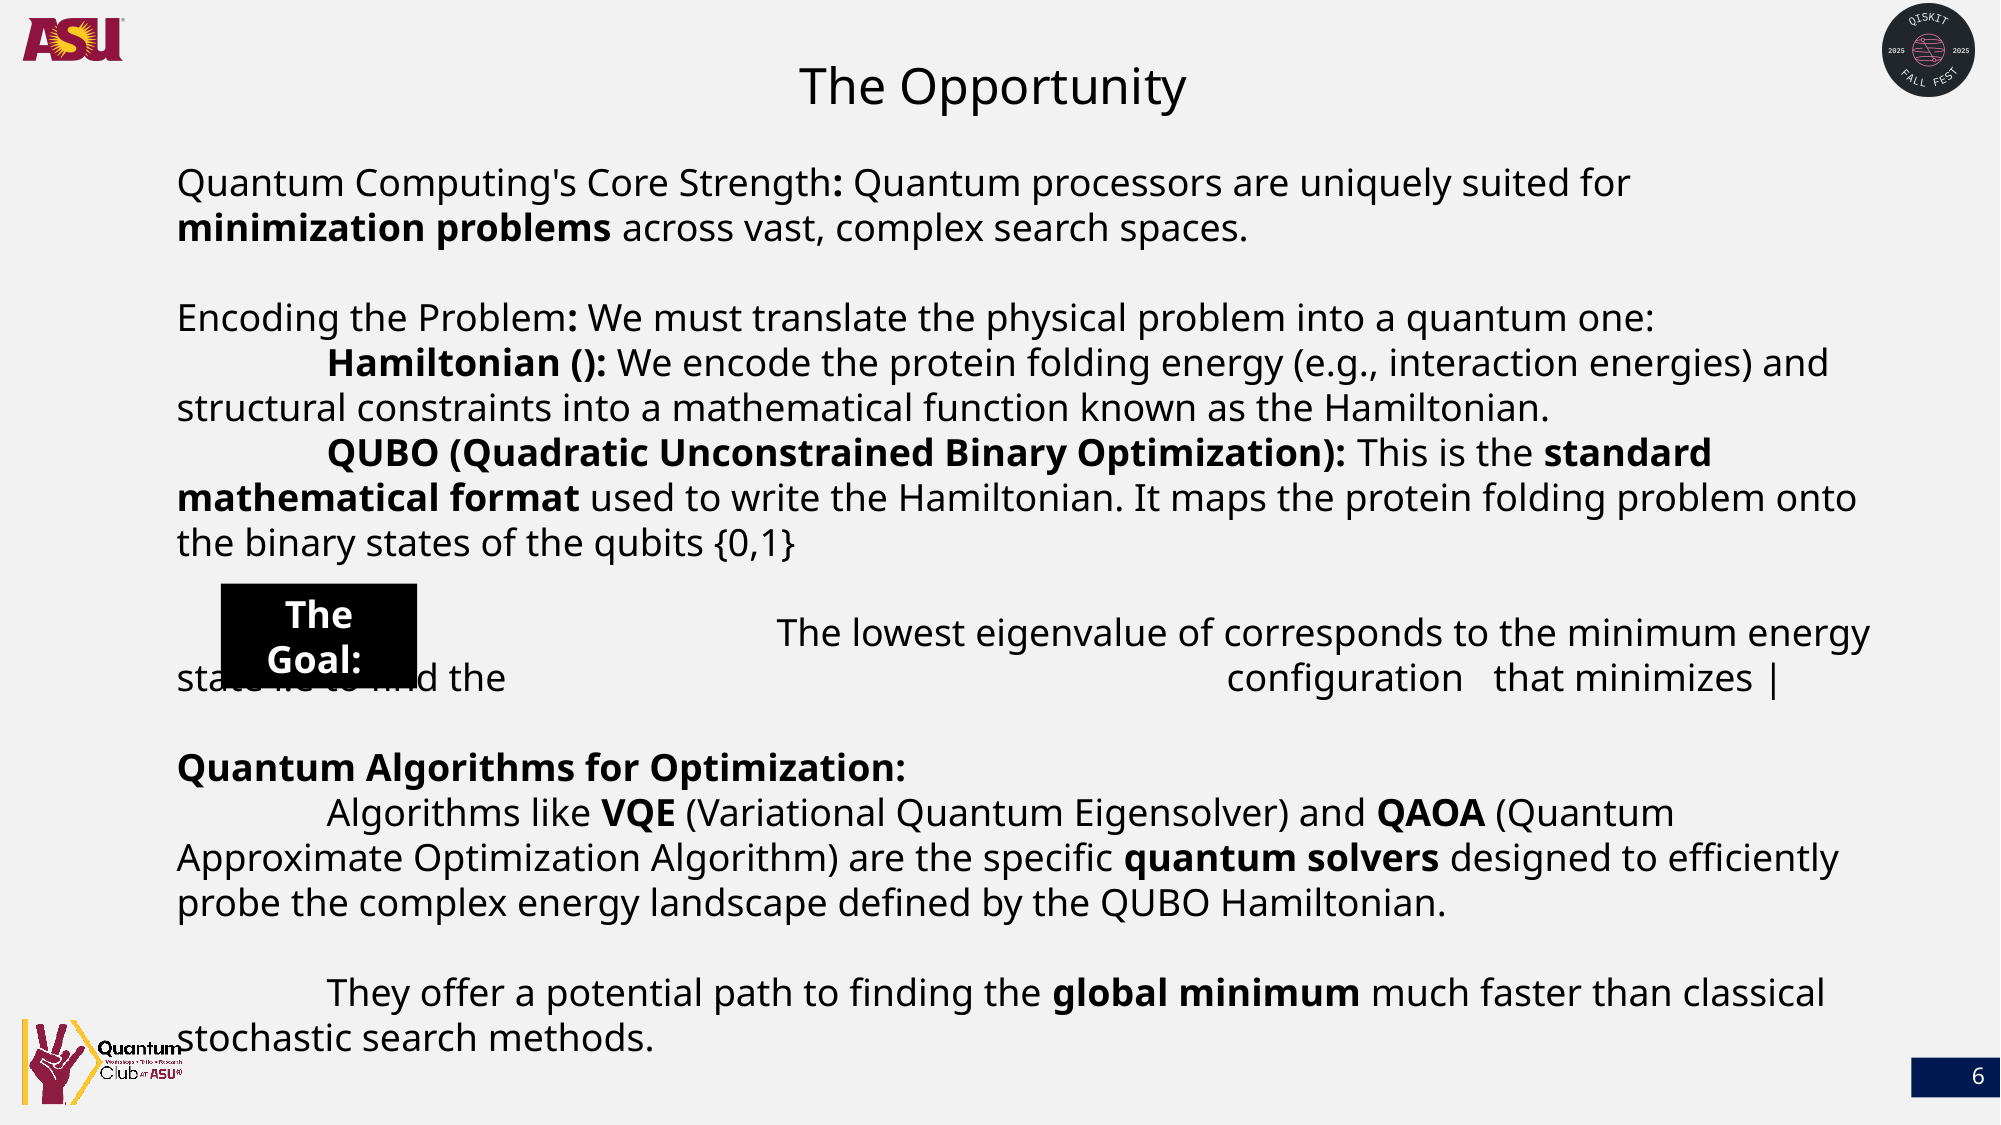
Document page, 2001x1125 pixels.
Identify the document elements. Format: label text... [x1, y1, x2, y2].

text_box The Goal: [220, 583, 418, 689]
title The Opportunity [533, 49, 1467, 128]
picture [9, 1010, 191, 1113]
picture [181, 1033, 191, 1042]
picture [1882, 3, 1975, 97]
picture [9, 3, 138, 76]
